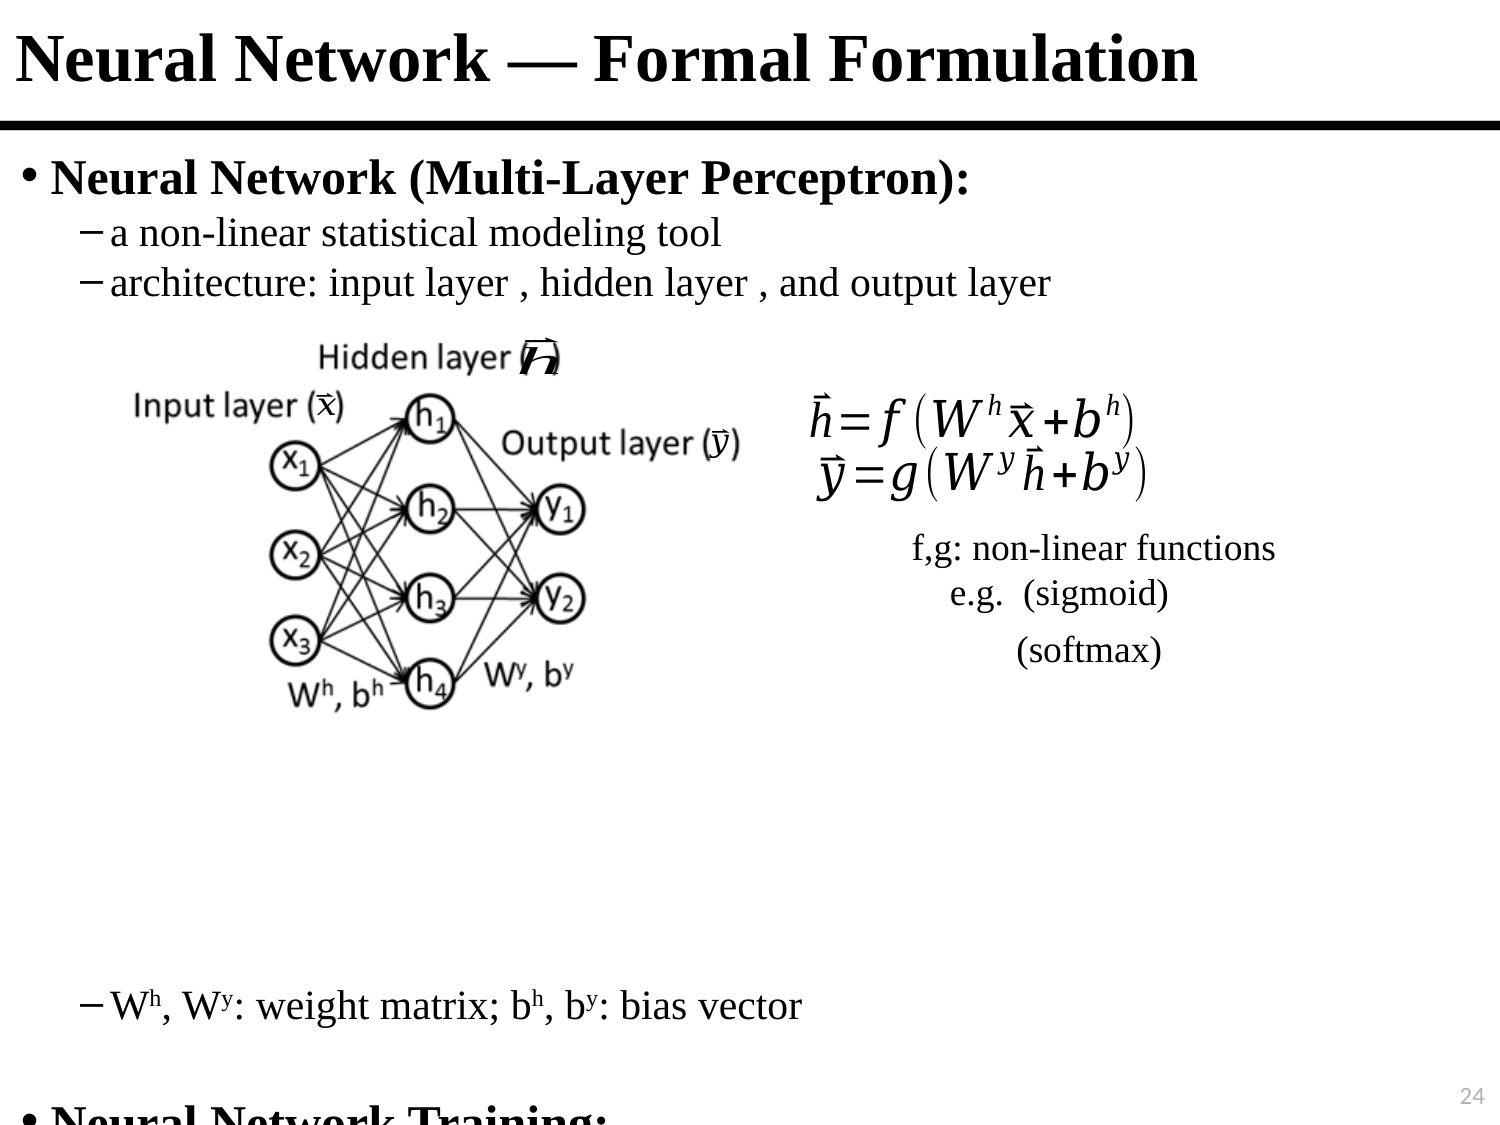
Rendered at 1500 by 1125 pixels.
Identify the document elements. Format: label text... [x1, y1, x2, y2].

title Neural Network — Formal Formulation [0, 75, 1332, 119]
text_box [0, 0, 1500, 75]
slide_number 24 [1162, 1065, 1500, 1125]
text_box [122, 326, 763, 733]
